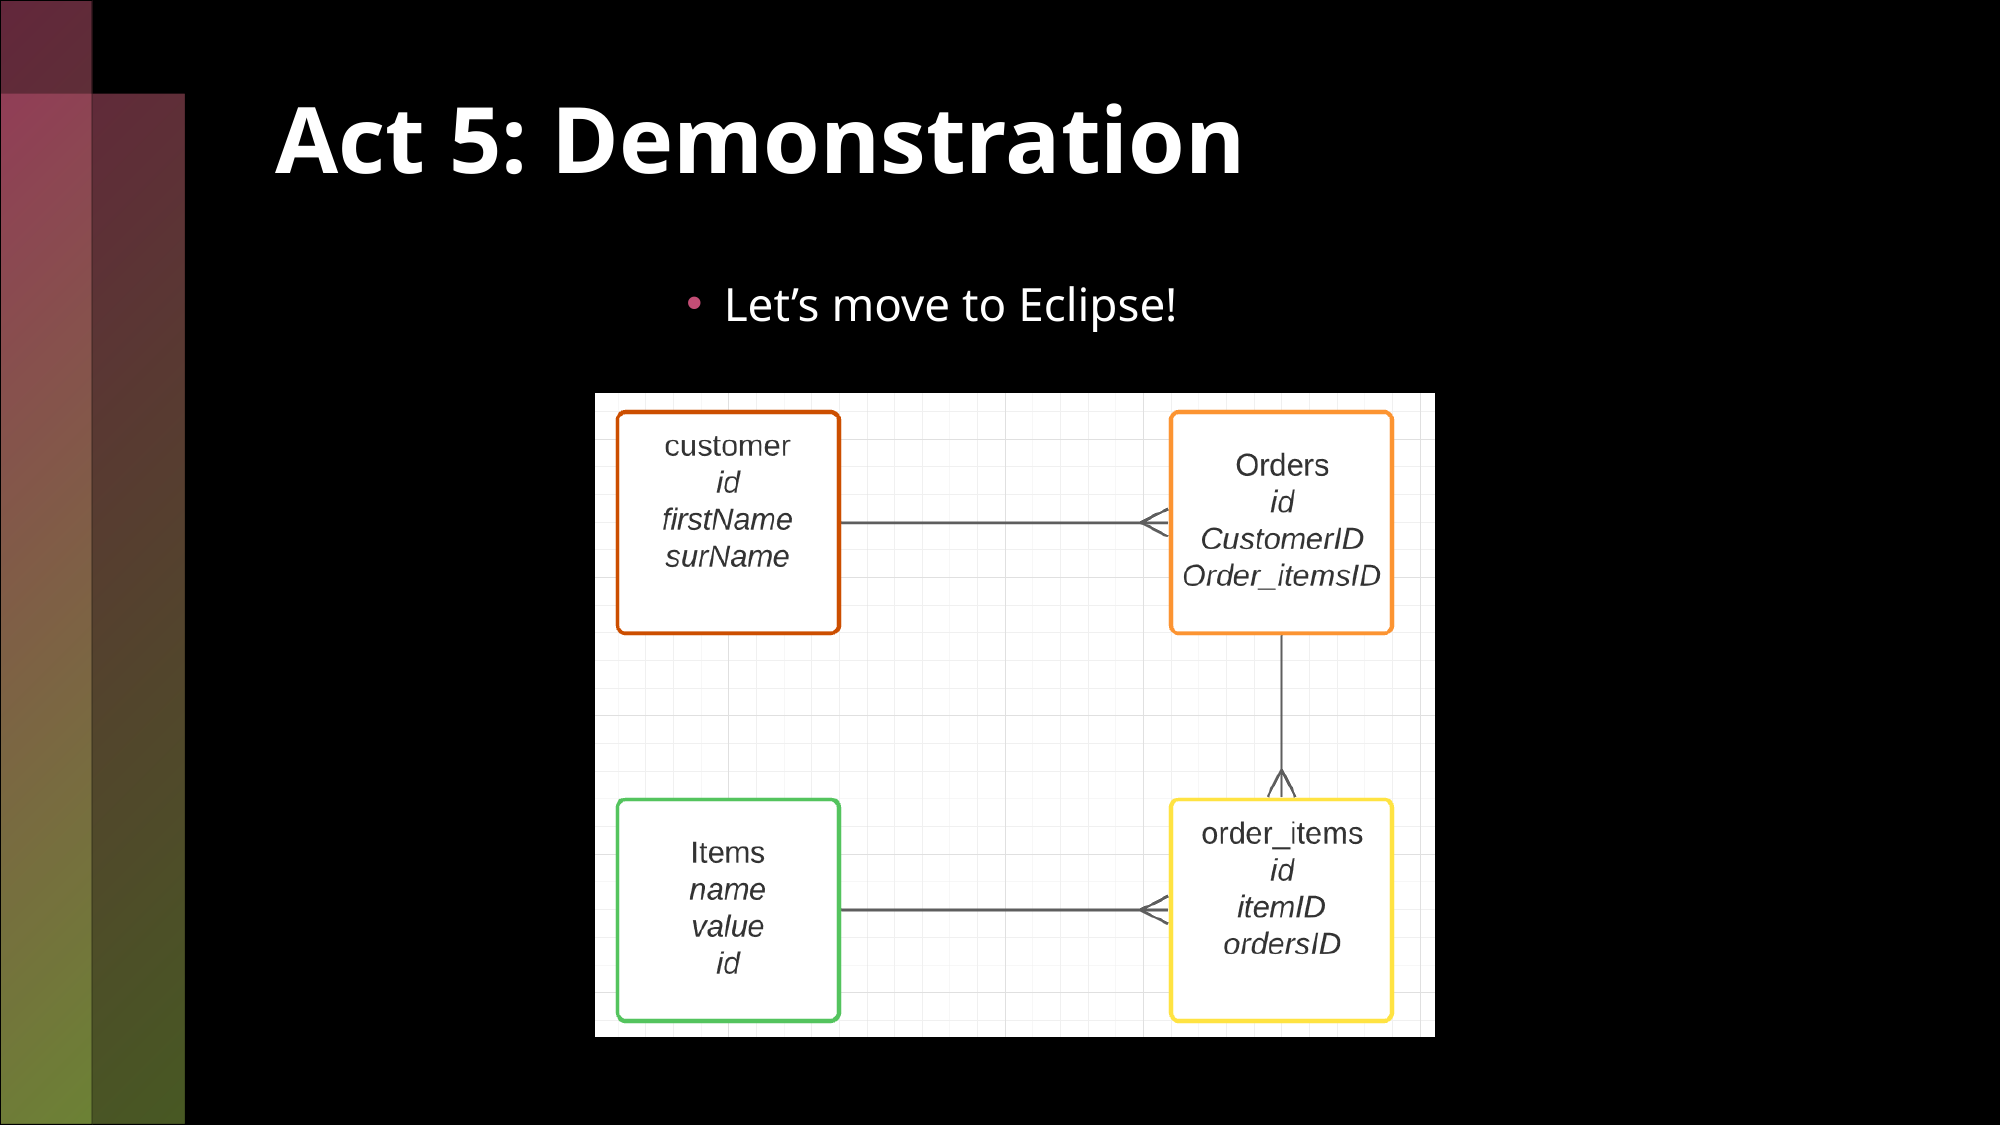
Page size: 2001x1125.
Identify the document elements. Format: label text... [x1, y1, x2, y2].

list Let’s move to Eclipse! [671, 262, 1267, 355]
picture [595, 393, 1435, 1037]
title Act 5: Demonstration [260, 74, 1817, 211]
